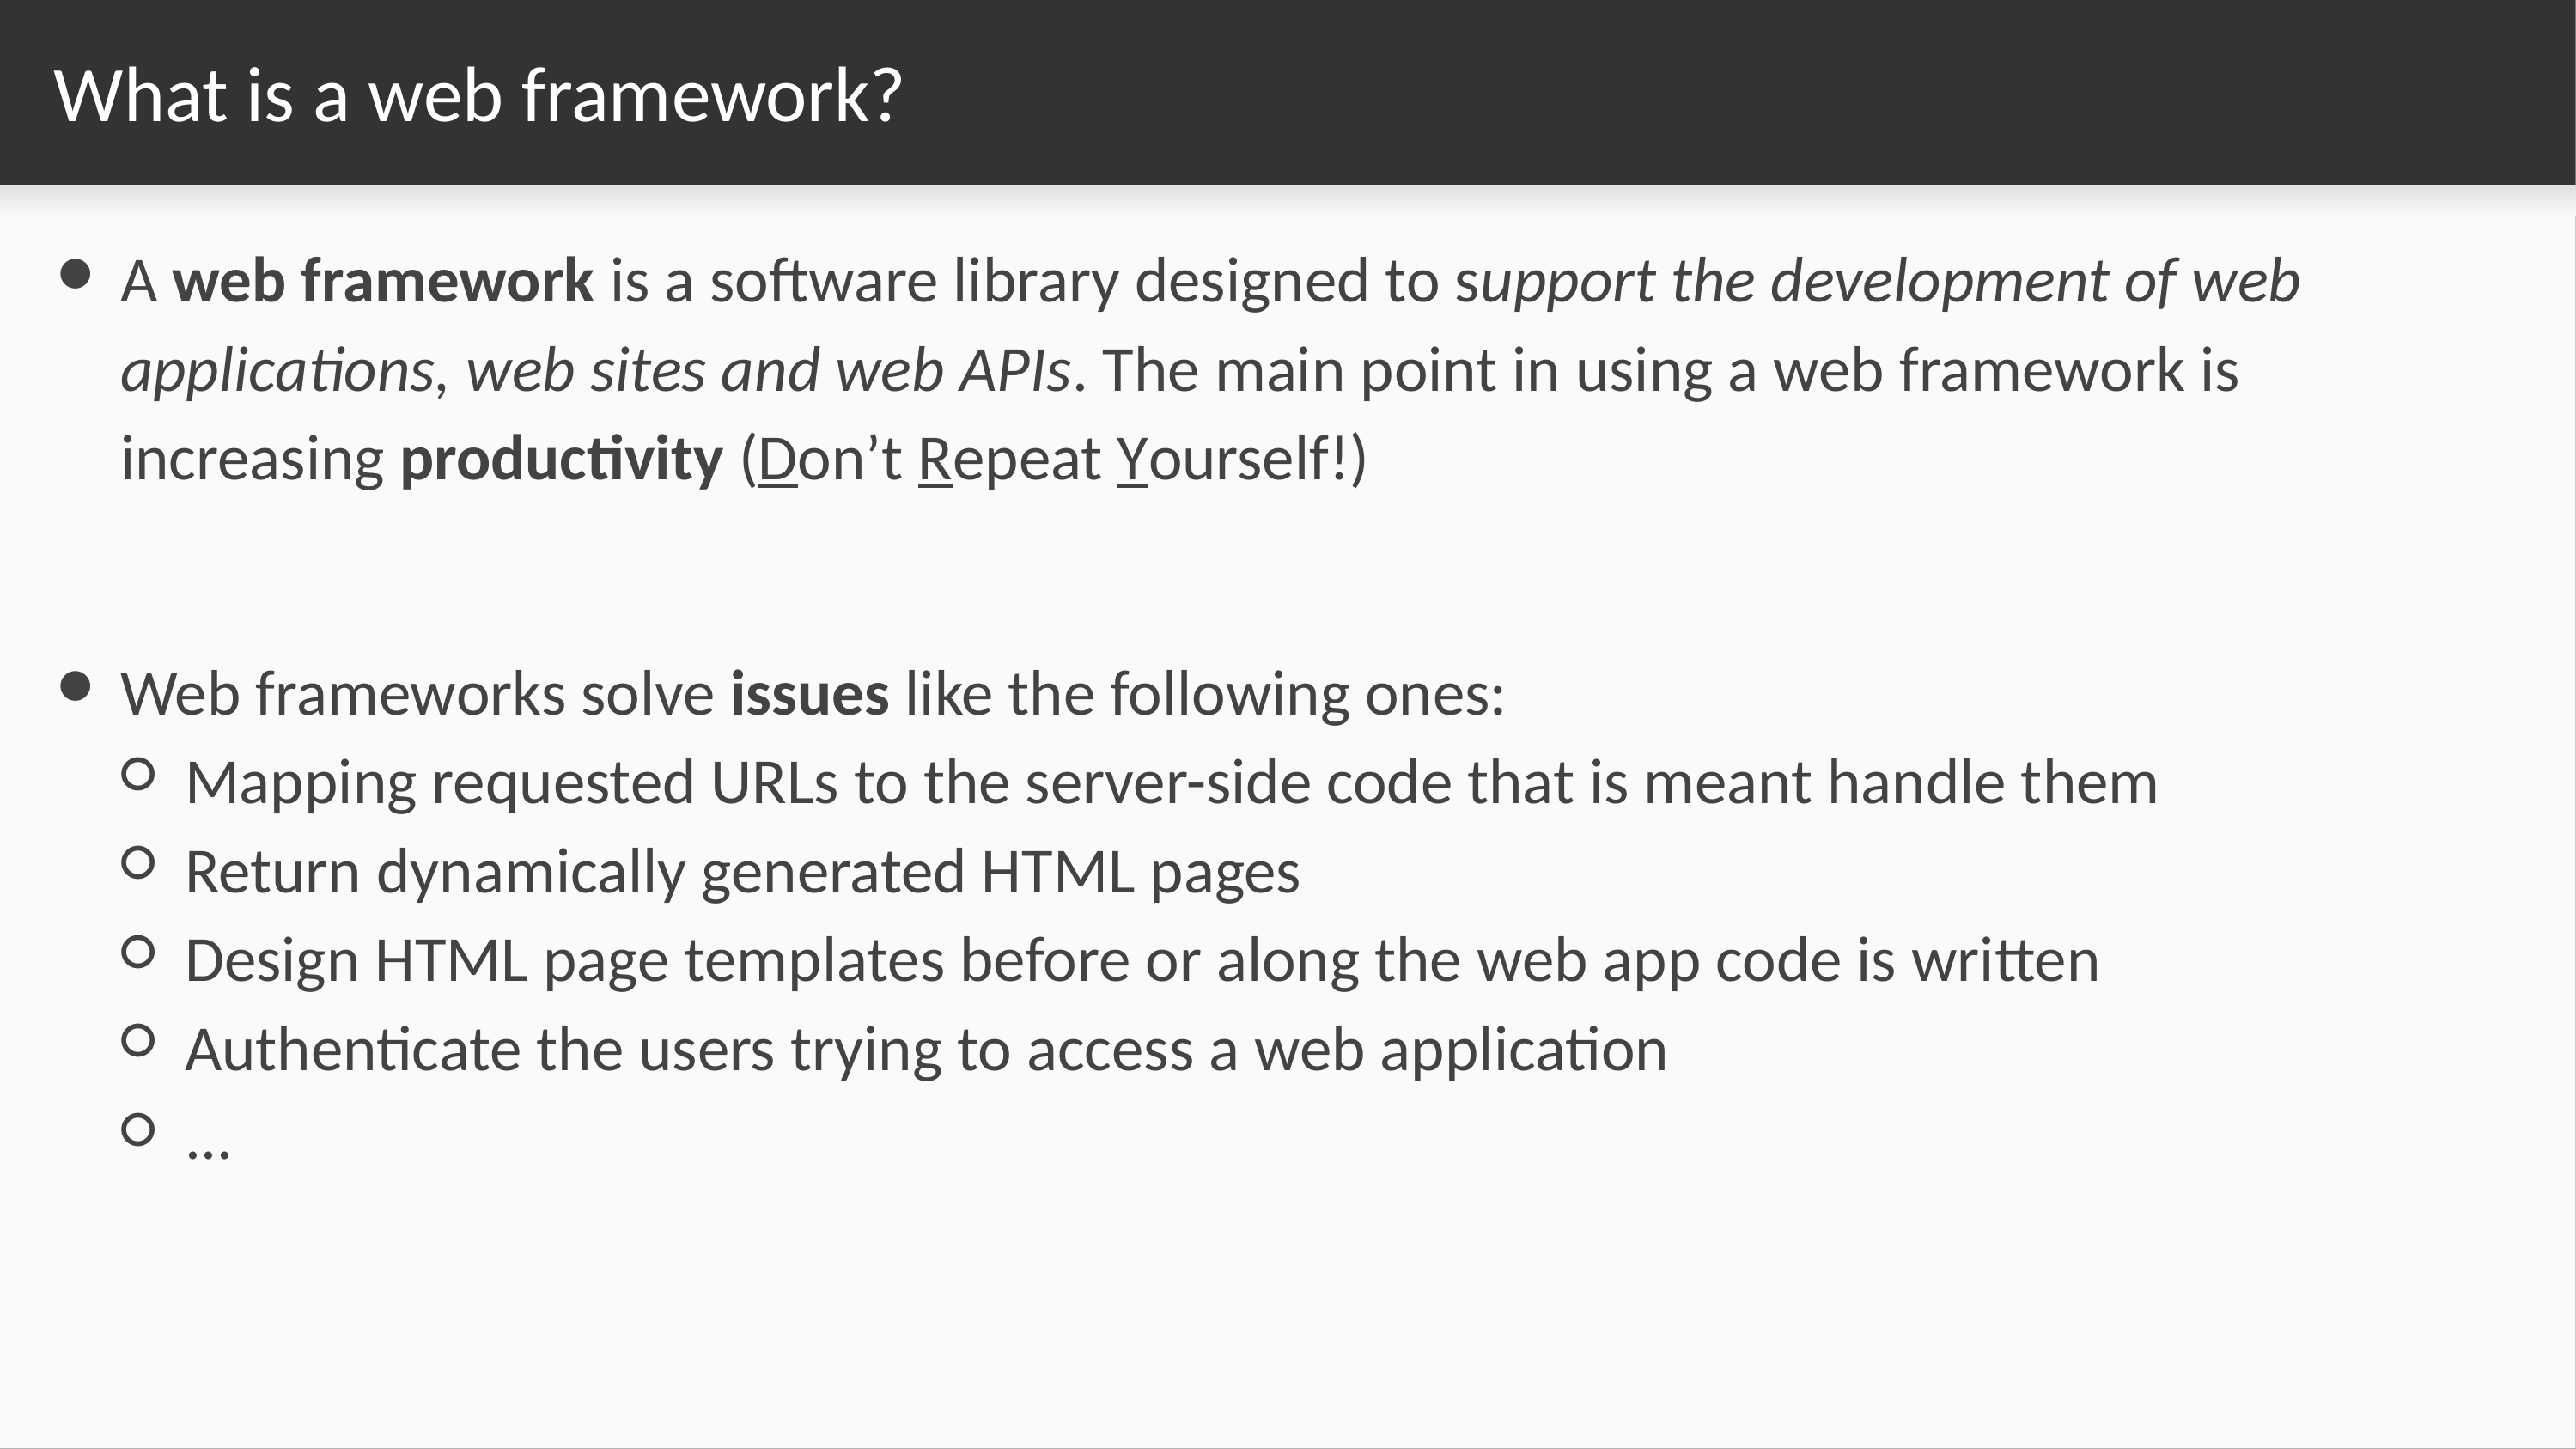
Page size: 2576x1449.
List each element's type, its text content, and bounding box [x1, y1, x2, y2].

text_box A web framework is a software library designed to support the development of web applications, web sites and web APIs. The main point in using a web framework is increasing productivity (Don’t Repeat Yourself!) Web frameworks solve issues like the following ones: Mapping requested URLs to the server-side code that is meant handle them Return dynamically generated HTML pages Design HTML page templates before or along the web app code is written Authenticate the users trying to access a web application ... [42, 213, 2490, 1127]
title What is a web framework? [27, 4, 2514, 175]
